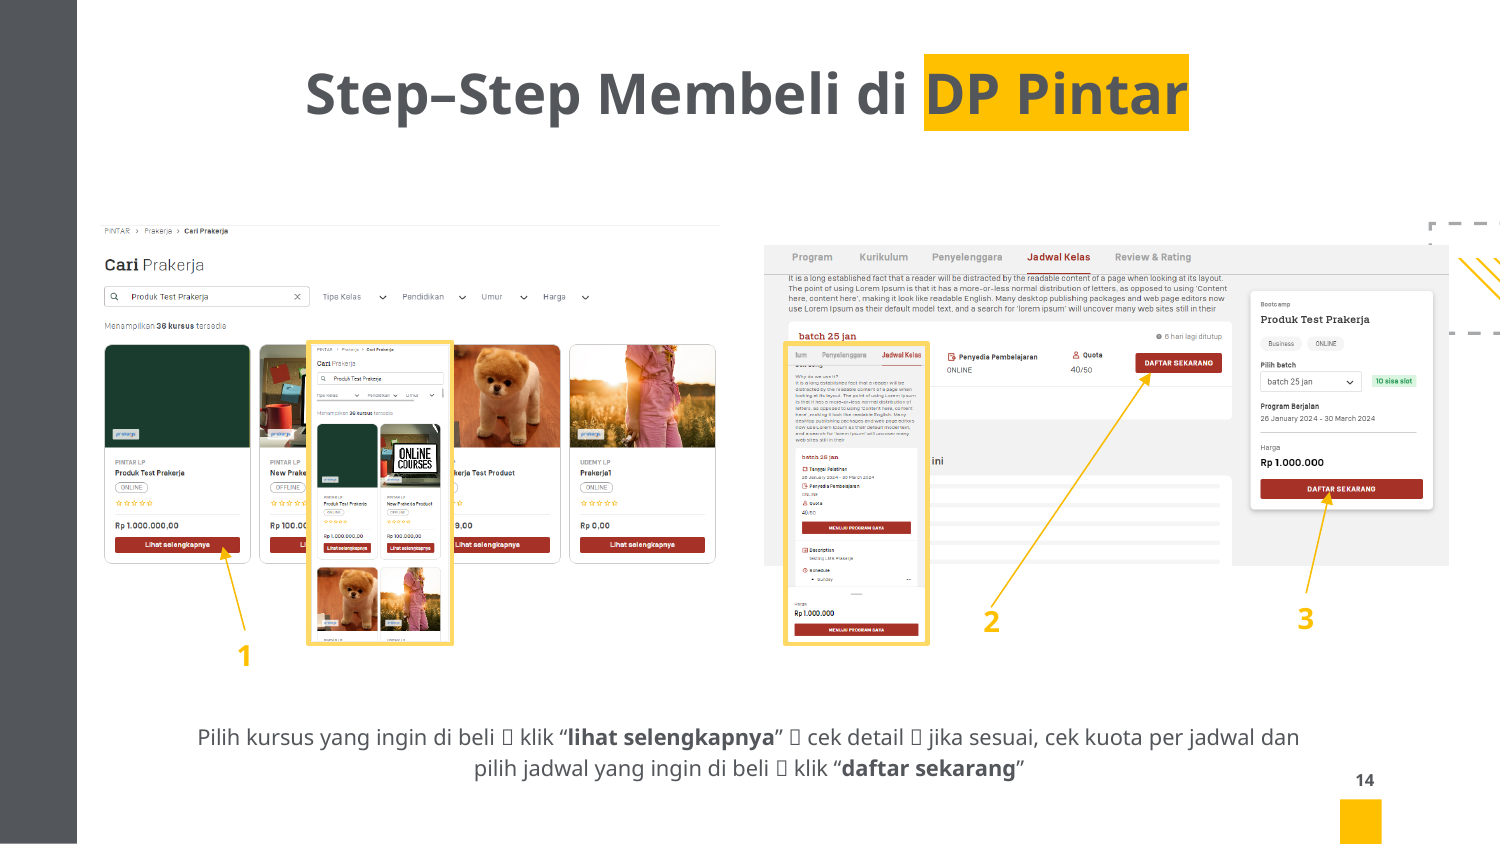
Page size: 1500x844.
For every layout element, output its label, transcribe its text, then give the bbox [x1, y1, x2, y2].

text_box 1 [221, 630, 269, 681]
picture [764, 245, 1449, 642]
slide_number 14 [1340, 755, 1416, 792]
title Step–Step Membeli di DP Pintar [115, 46, 1380, 141]
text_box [1306, 491, 1330, 594]
text_box 3 [1282, 593, 1330, 643]
list Pilih kursus yang ingin di beli  klik “lihat selengkapnya”  cek detail  jika sesuai, cek kuota per jadwal dan pilih jadwal yang ingin di beli  klik “daftar sekarang” [180, 705, 1318, 789]
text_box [222, 546, 246, 631]
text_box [990, 372, 1152, 608]
picture [100, 223, 720, 642]
text_box 2 [968, 595, 1016, 646]
